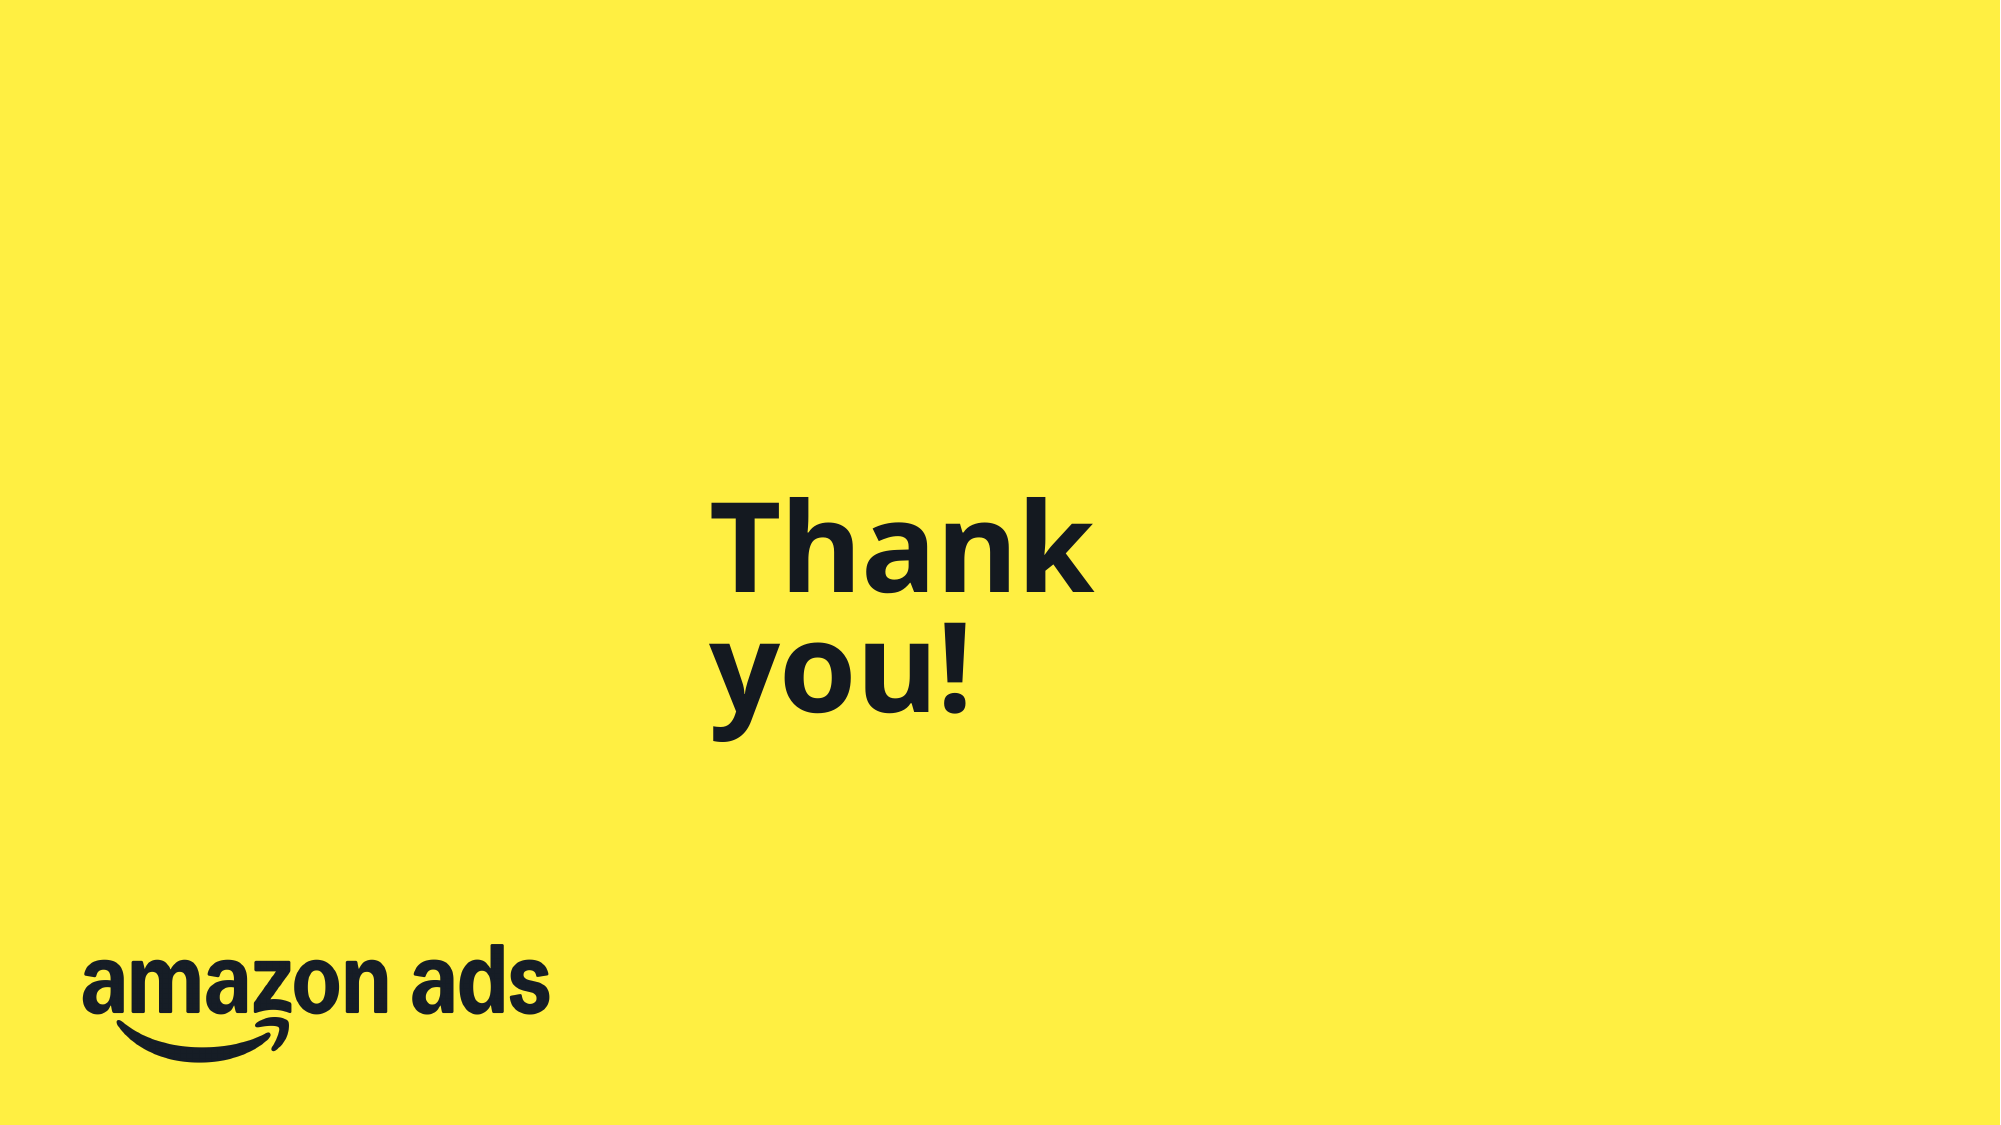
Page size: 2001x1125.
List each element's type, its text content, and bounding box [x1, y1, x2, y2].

picture [82, 943, 550, 1063]
list Thank you! [709, 497, 1291, 628]
